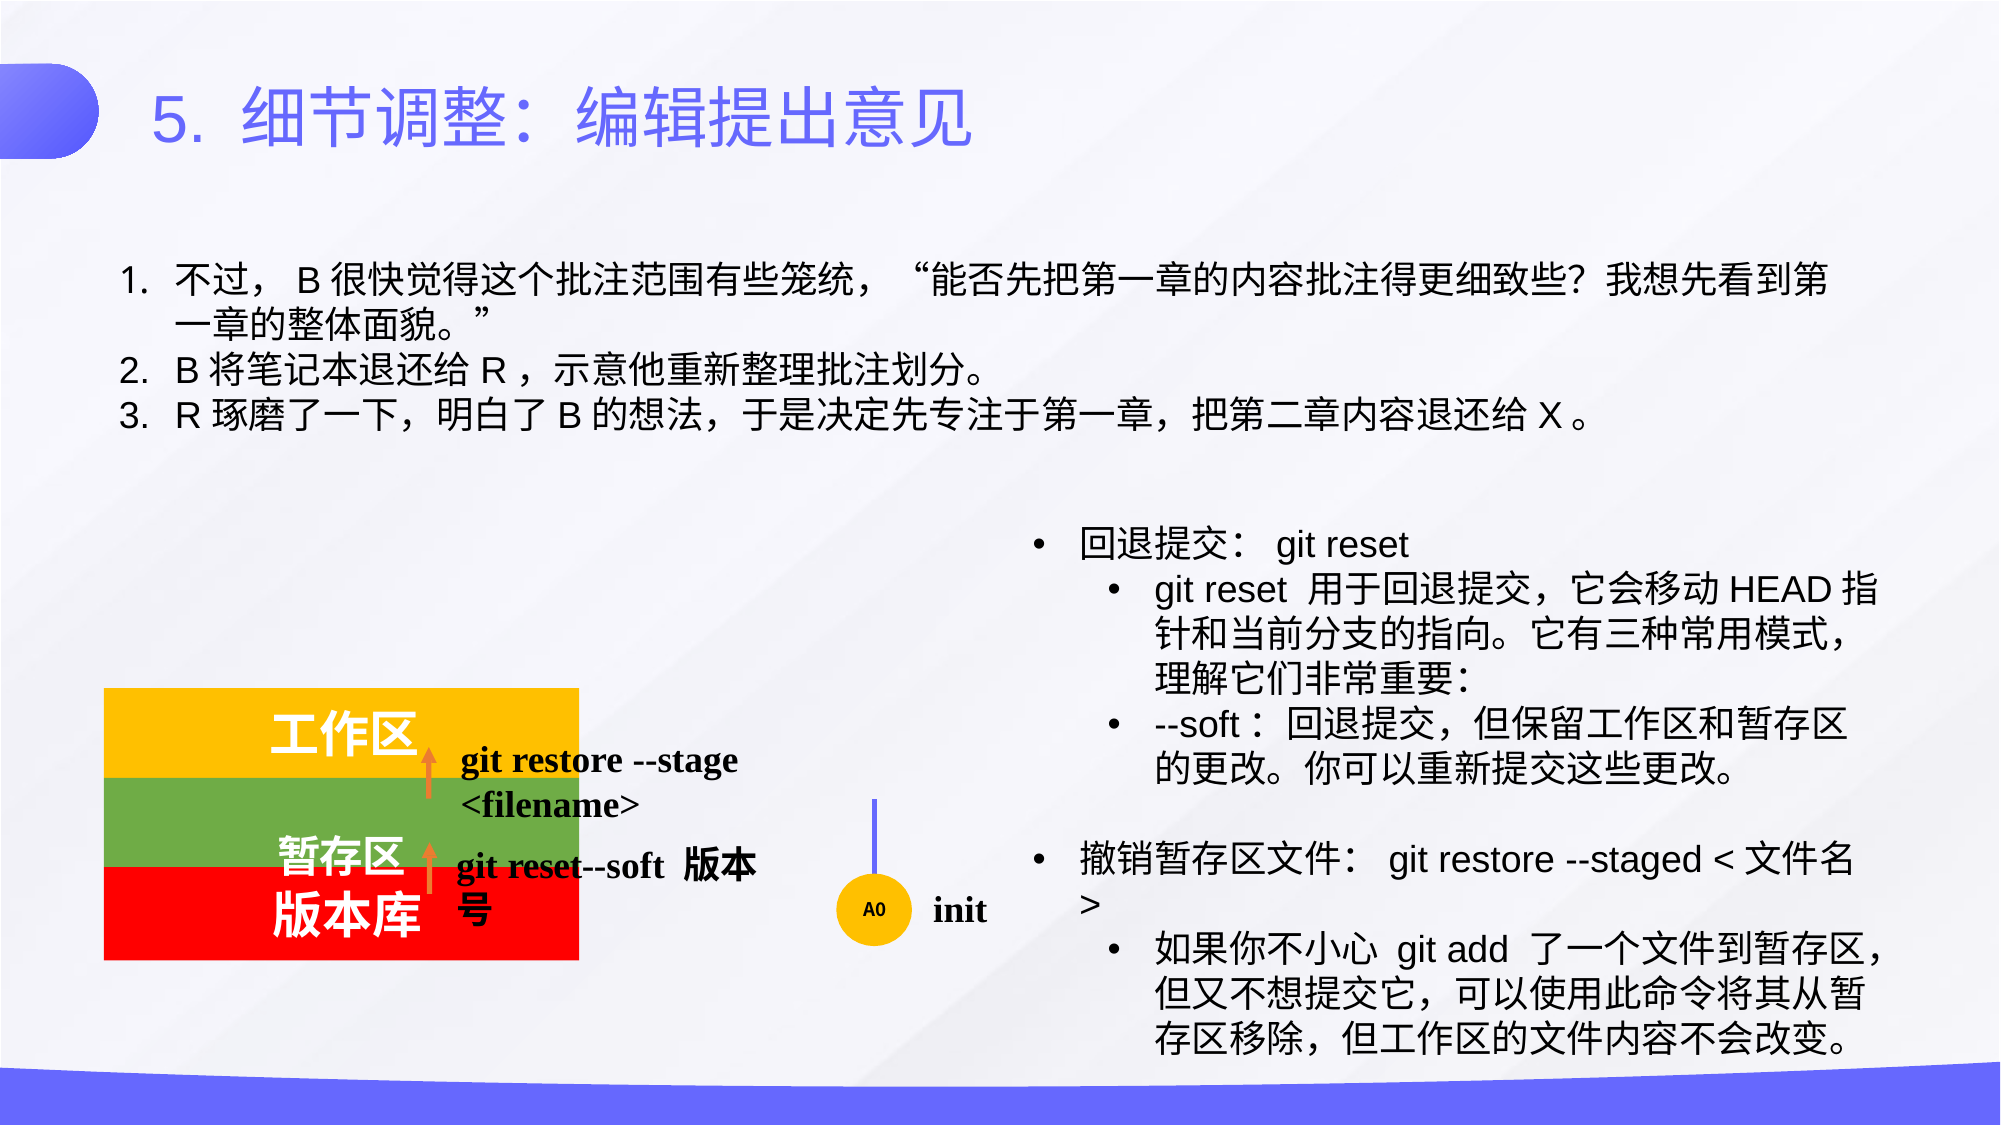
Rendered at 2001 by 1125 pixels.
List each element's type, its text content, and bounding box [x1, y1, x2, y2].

text_box 不过，B很快觉得这个批注范围有些笼统，“能否先把第一章的内容批注得更细致些？我想先看到第一章的整体面貌。” B将笔记本退还给R，示意他重新整理批注划分。 R琢磨了一下，明白了B的想法，于是决定先专注于第一章，把第二章内容退还给X。 [103, 248, 1873, 534]
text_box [103, 688, 580, 961]
text_box 回退提交：git reset git reset 用于回退提交，它会移动HEAD指针和当前分支的指向。它有三种常用模式，理解它们非常重要： --soft：回退提交，但保留工作区和暂存区的更改。你可以重新提交这些更改。 撤销暂存区文件：git restore --staged <文件名> 如果你不小心 git add 了一个文件到暂存区，但又不想提交它，可以使用此命令将其从暂存区移除，但工作区的文件内容不会改变。 [1017, 513, 1895, 1068]
text_box 5. 细节调整：编辑提出意见 [136, 77, 1345, 164]
text_box [836, 873, 912, 947]
text_box git reset--soft 版本号 [580, 839, 792, 932]
text_box A0 [860, 895, 889, 920]
text_box init [931, 882, 1270, 930]
text_box git restore --stage <filename> [580, 732, 796, 825]
